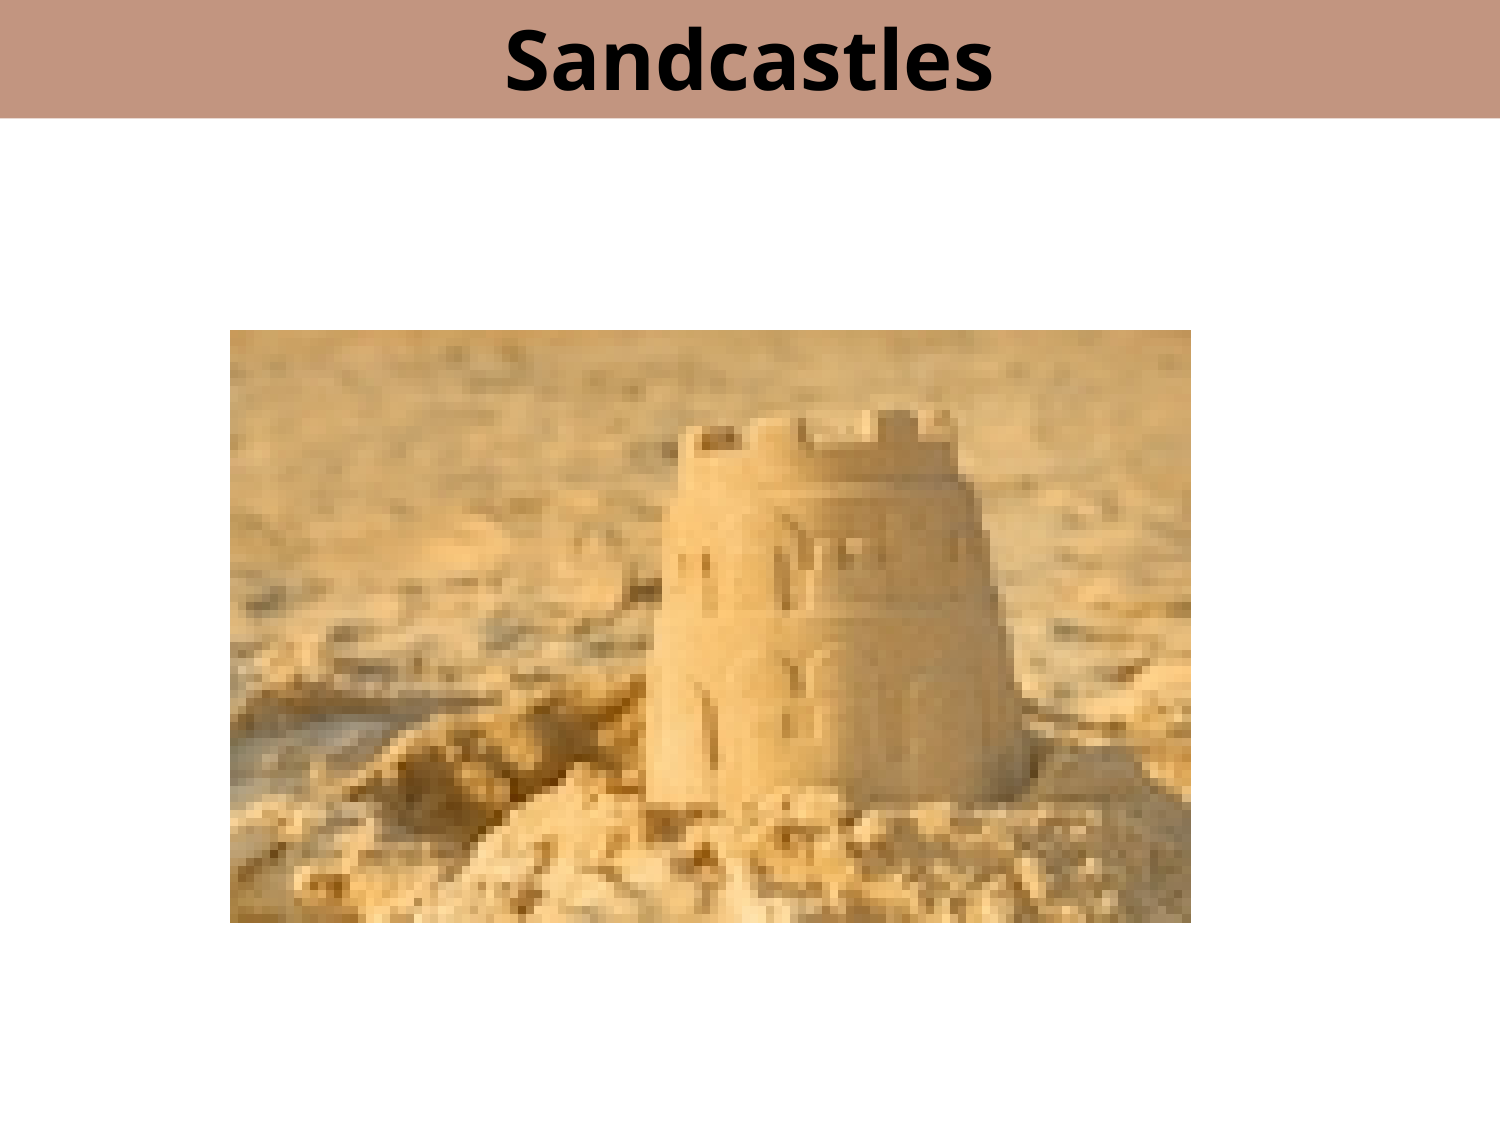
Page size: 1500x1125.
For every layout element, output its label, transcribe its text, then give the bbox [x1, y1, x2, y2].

picture [230, 329, 1192, 924]
text_box Sandcastles [0, 0, 1500, 121]
